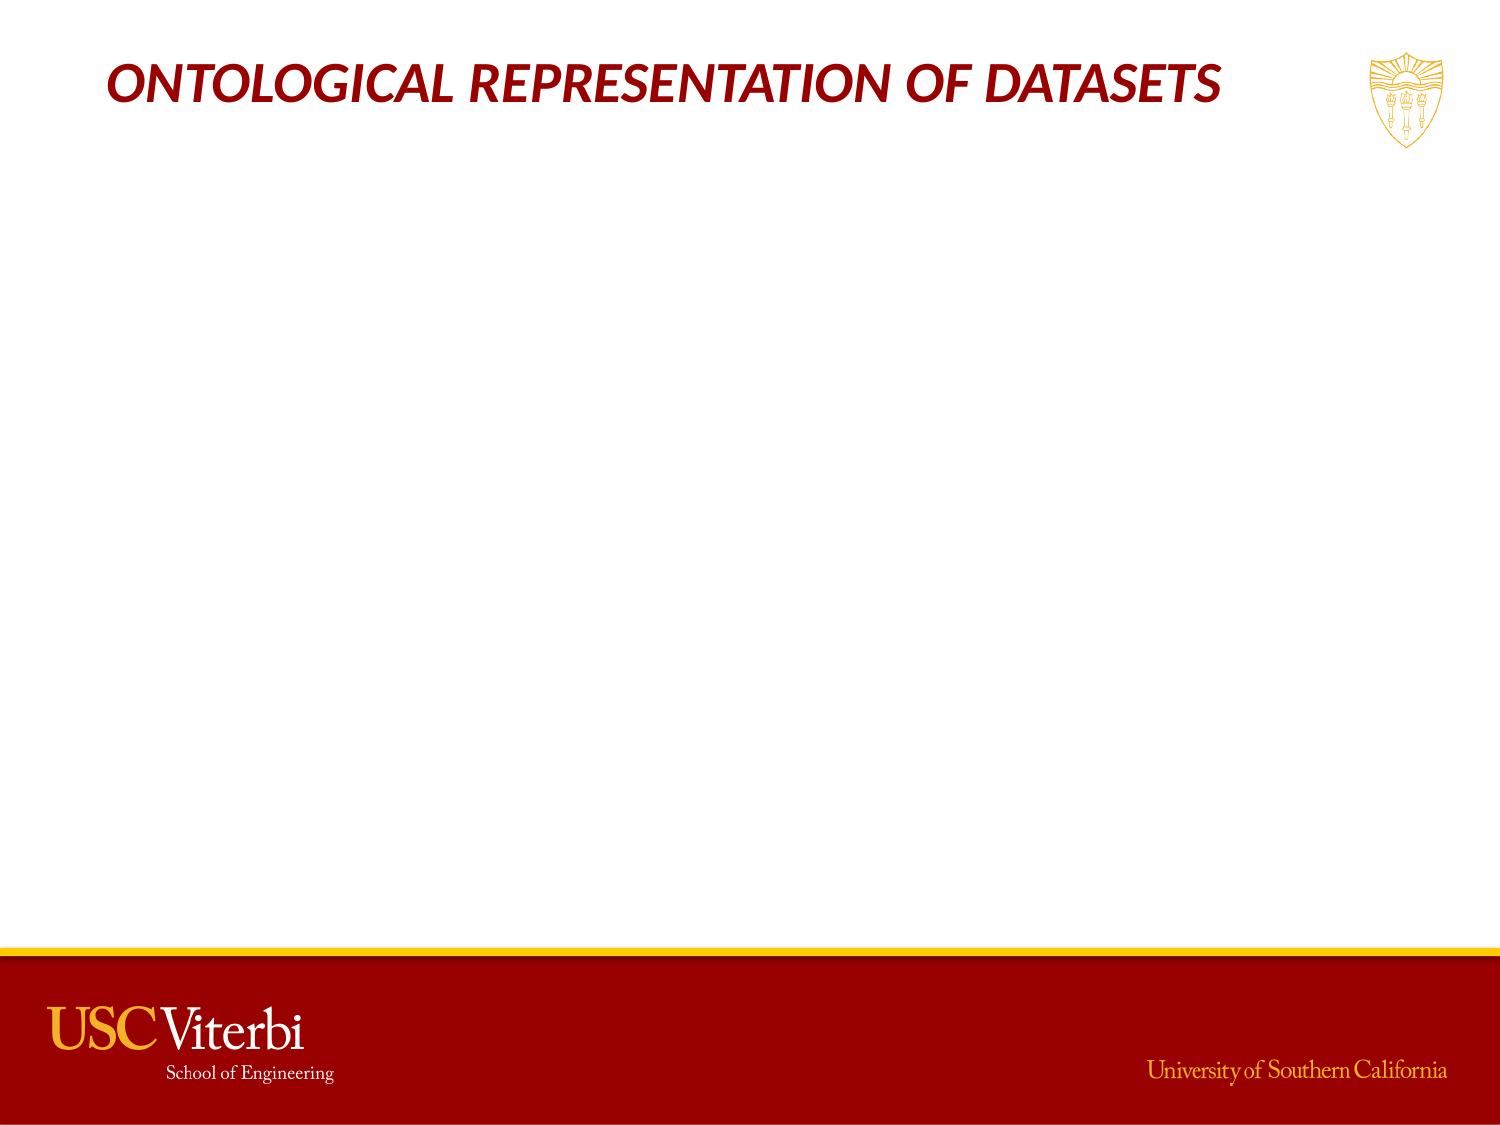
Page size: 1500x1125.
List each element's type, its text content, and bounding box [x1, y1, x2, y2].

picture [1345, 39, 1468, 162]
text_box ONTOLOGICAL REPRESENTATION OF DATASETS [92, 37, 1327, 122]
picture [1147, 1059, 1447, 1086]
picture [47, 1006, 334, 1084]
